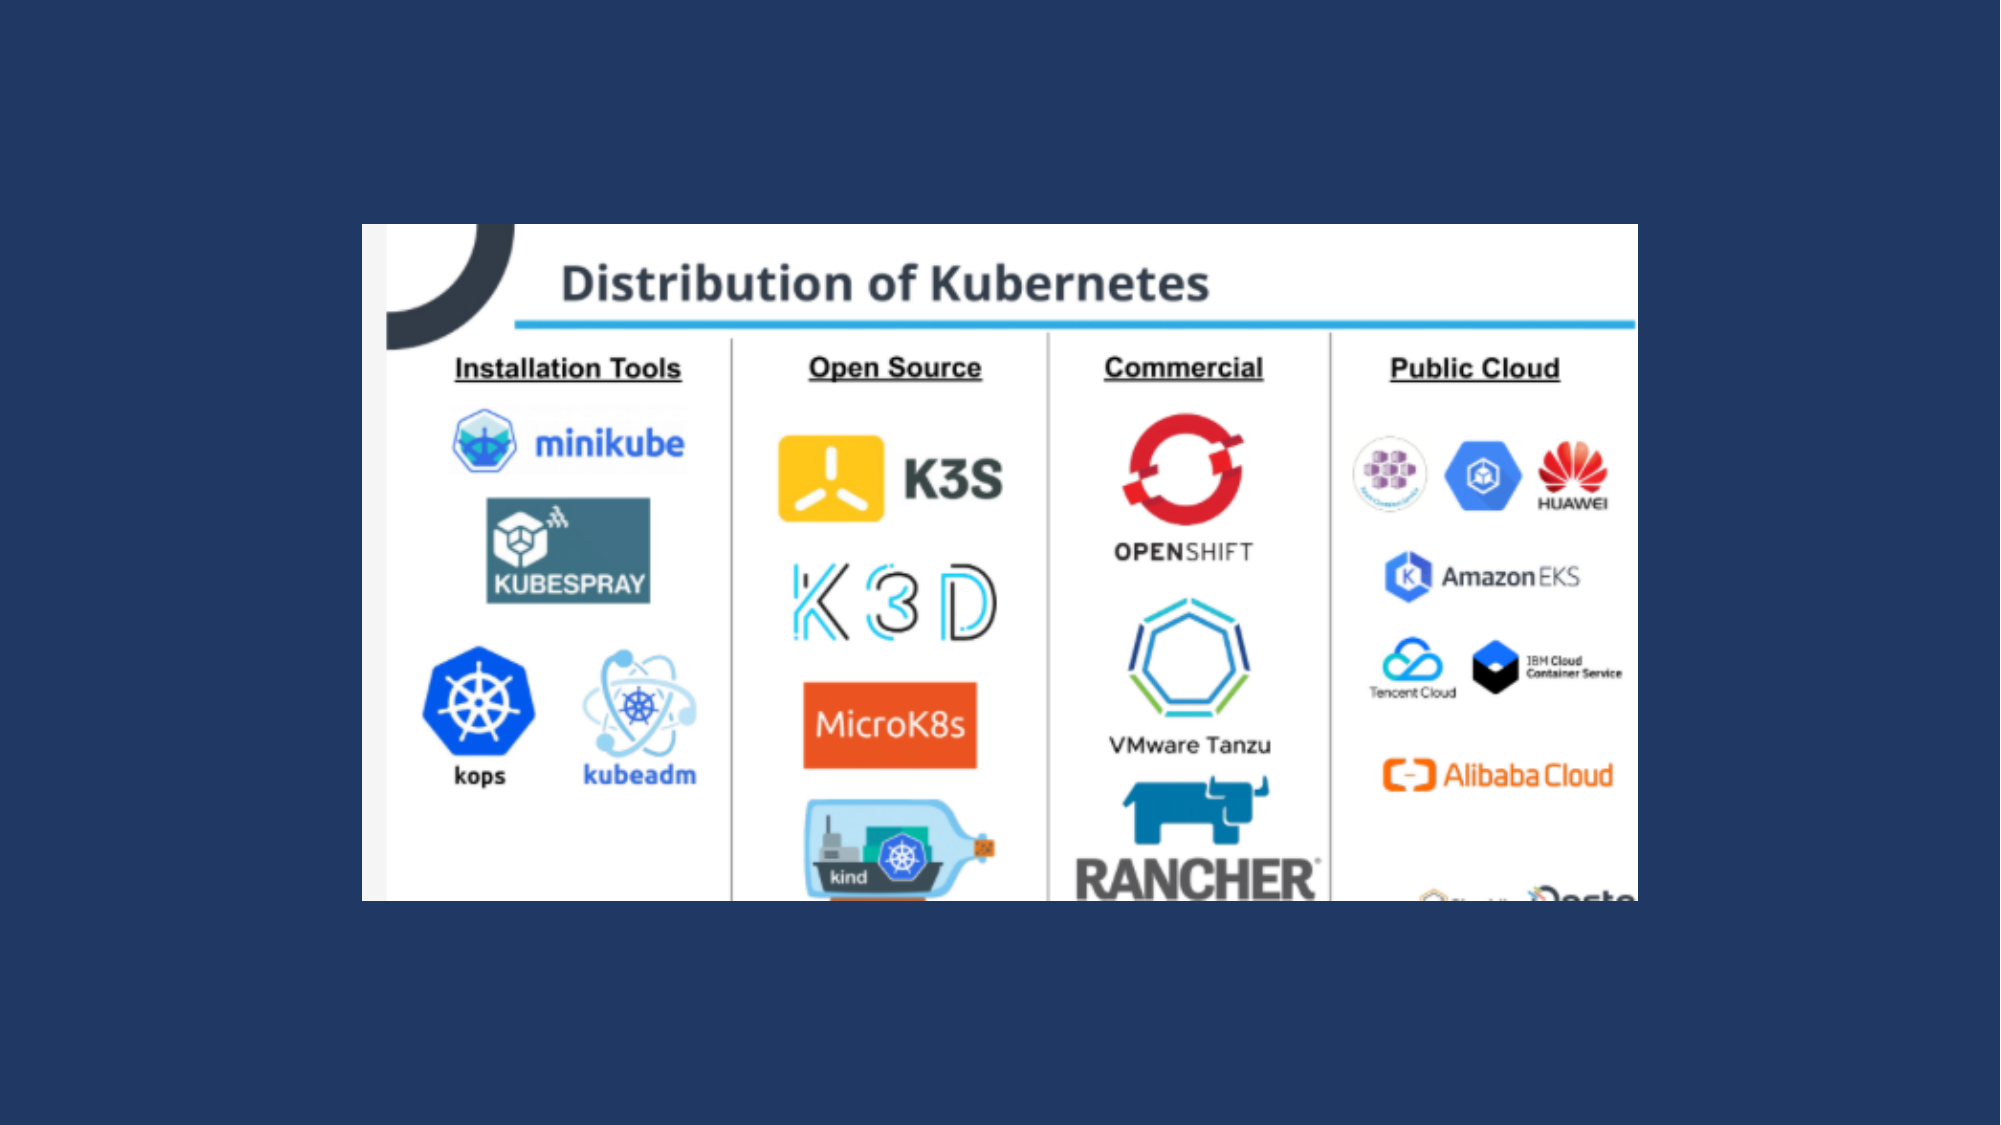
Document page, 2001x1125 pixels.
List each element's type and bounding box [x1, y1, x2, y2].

picture [362, 224, 1638, 901]
